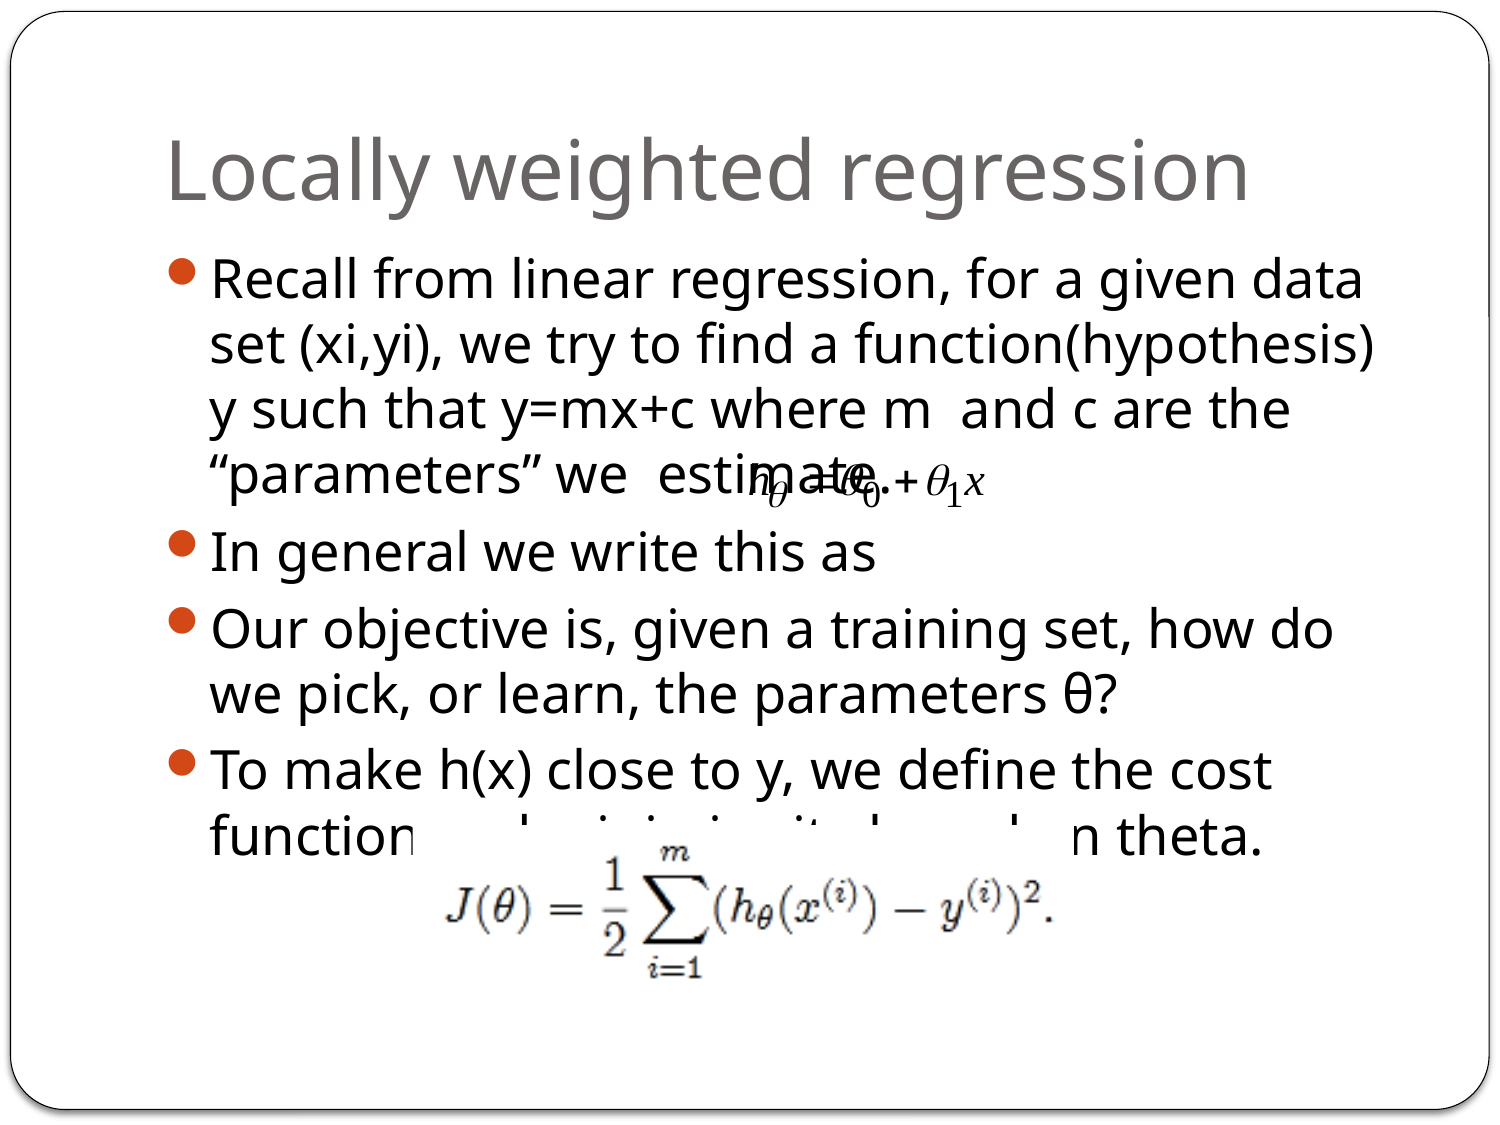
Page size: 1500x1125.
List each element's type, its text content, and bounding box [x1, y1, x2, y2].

picture [412, 824, 1075, 1001]
title Locally weighted regression [150, 45, 1425, 233]
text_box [740, 449, 993, 519]
list Recall from linear regression, for a given data set (xi,yi), we try to find a function(hypothesis) y such that y=mx+c where m and c are the “parameters” we estimate. In general we write this as Our objective is, given a training set, how do we pick, or learn, the parameters θ? To make h(x) close to y, we define the cost function and minimize it , based on theta. [150, 237, 1425, 988]
